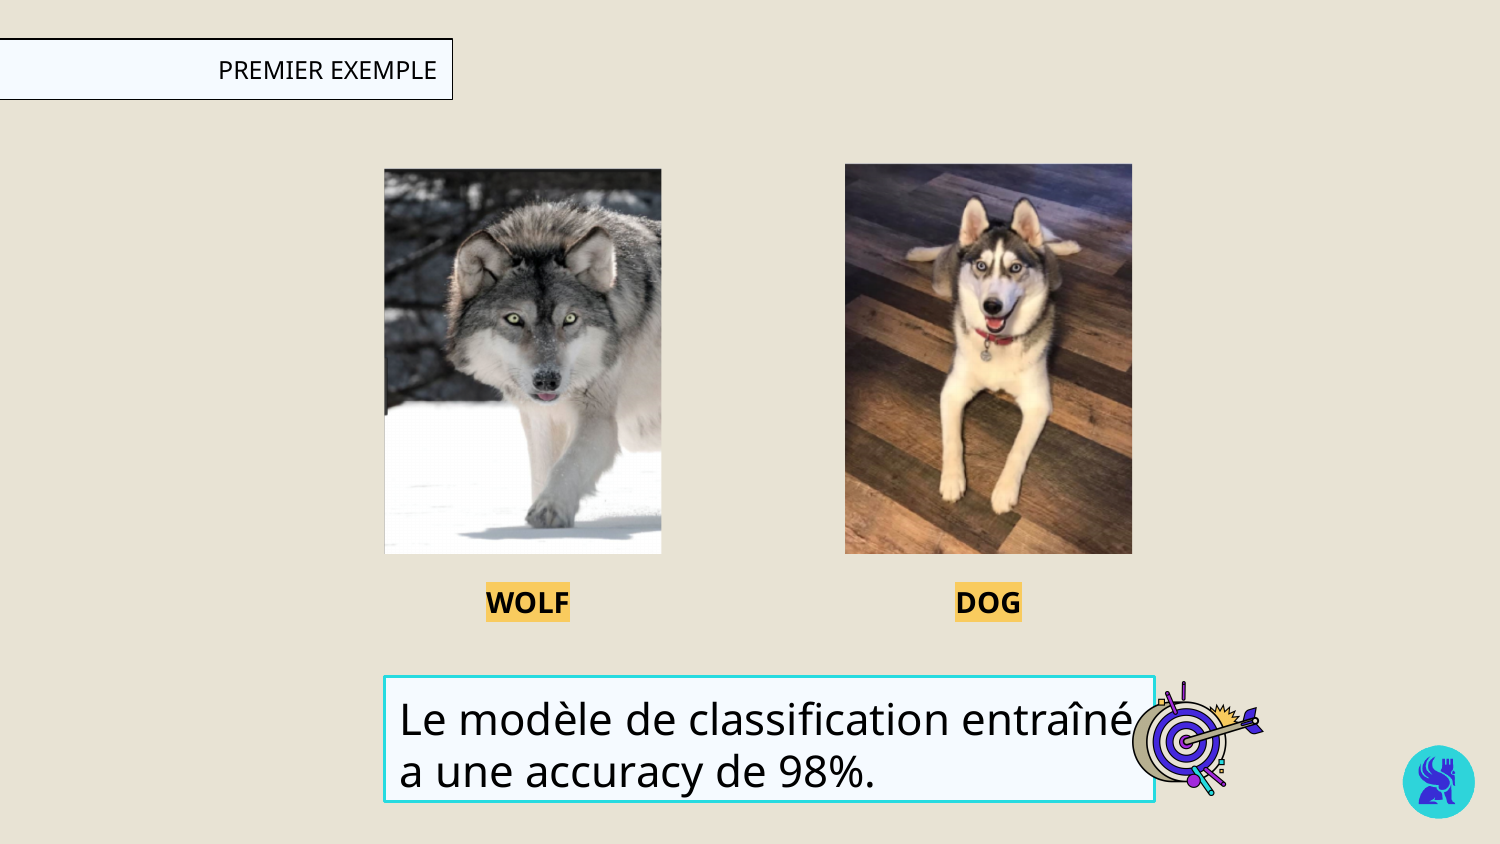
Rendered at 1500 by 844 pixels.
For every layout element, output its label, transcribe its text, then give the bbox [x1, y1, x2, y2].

text_box DOG [887, 569, 1090, 635]
picture [1402, 745, 1475, 819]
text_box WOLF [426, 569, 629, 635]
picture [384, 163, 662, 554]
title PREMIER EXEMPLE [0, 38, 453, 100]
title Le modèle de classification entraîné a une accuracy de 98%. [384, 676, 1155, 802]
picture [1131, 681, 1264, 796]
picture [844, 163, 1133, 554]
